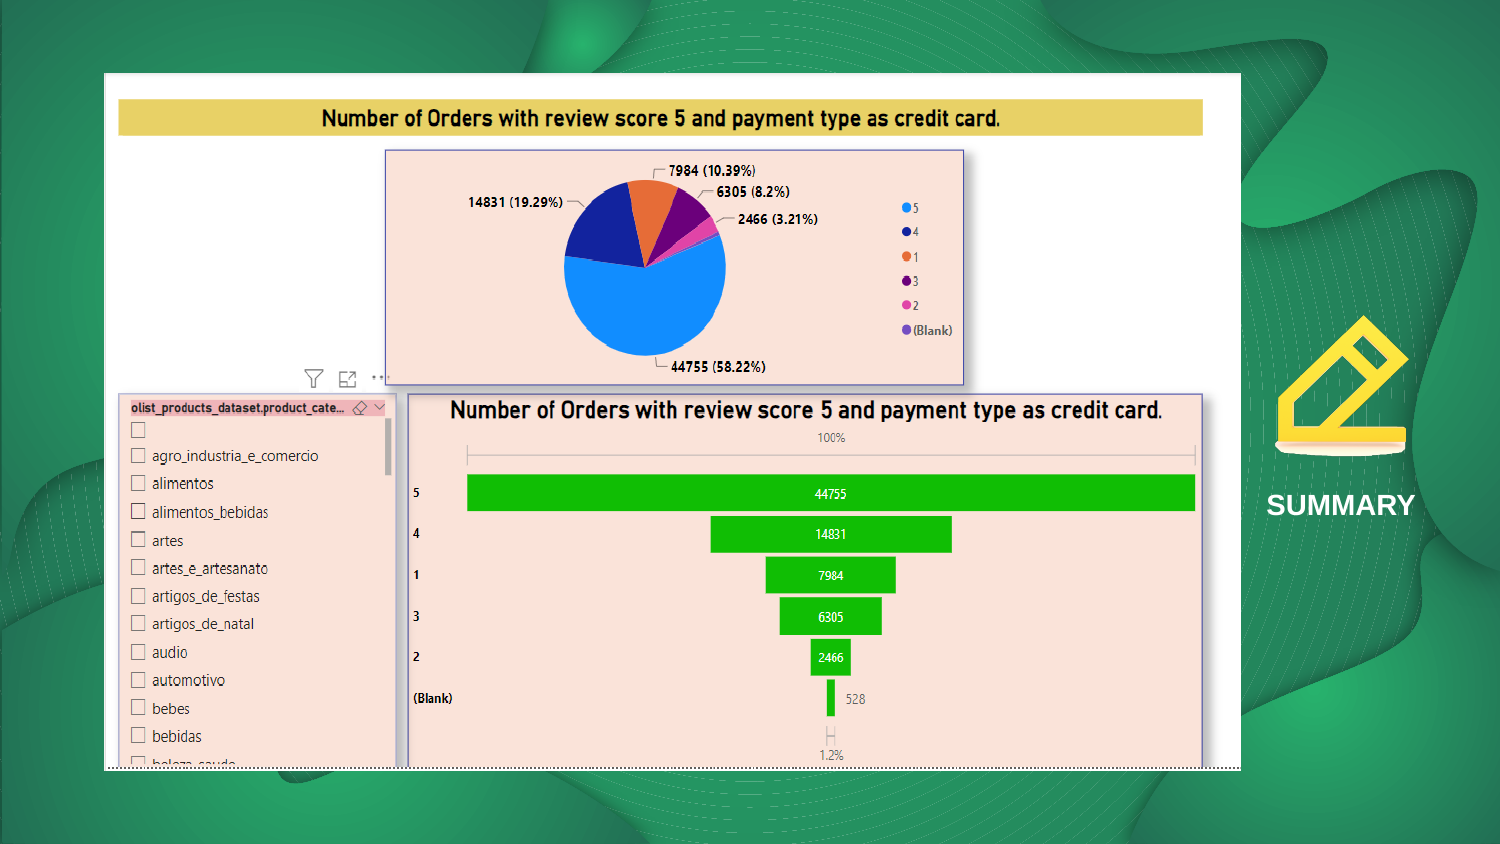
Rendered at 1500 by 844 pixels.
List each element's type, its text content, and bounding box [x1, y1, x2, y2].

picture [104, 72, 1446, 771]
text_box SUMMARY [1251, 488, 1435, 529]
